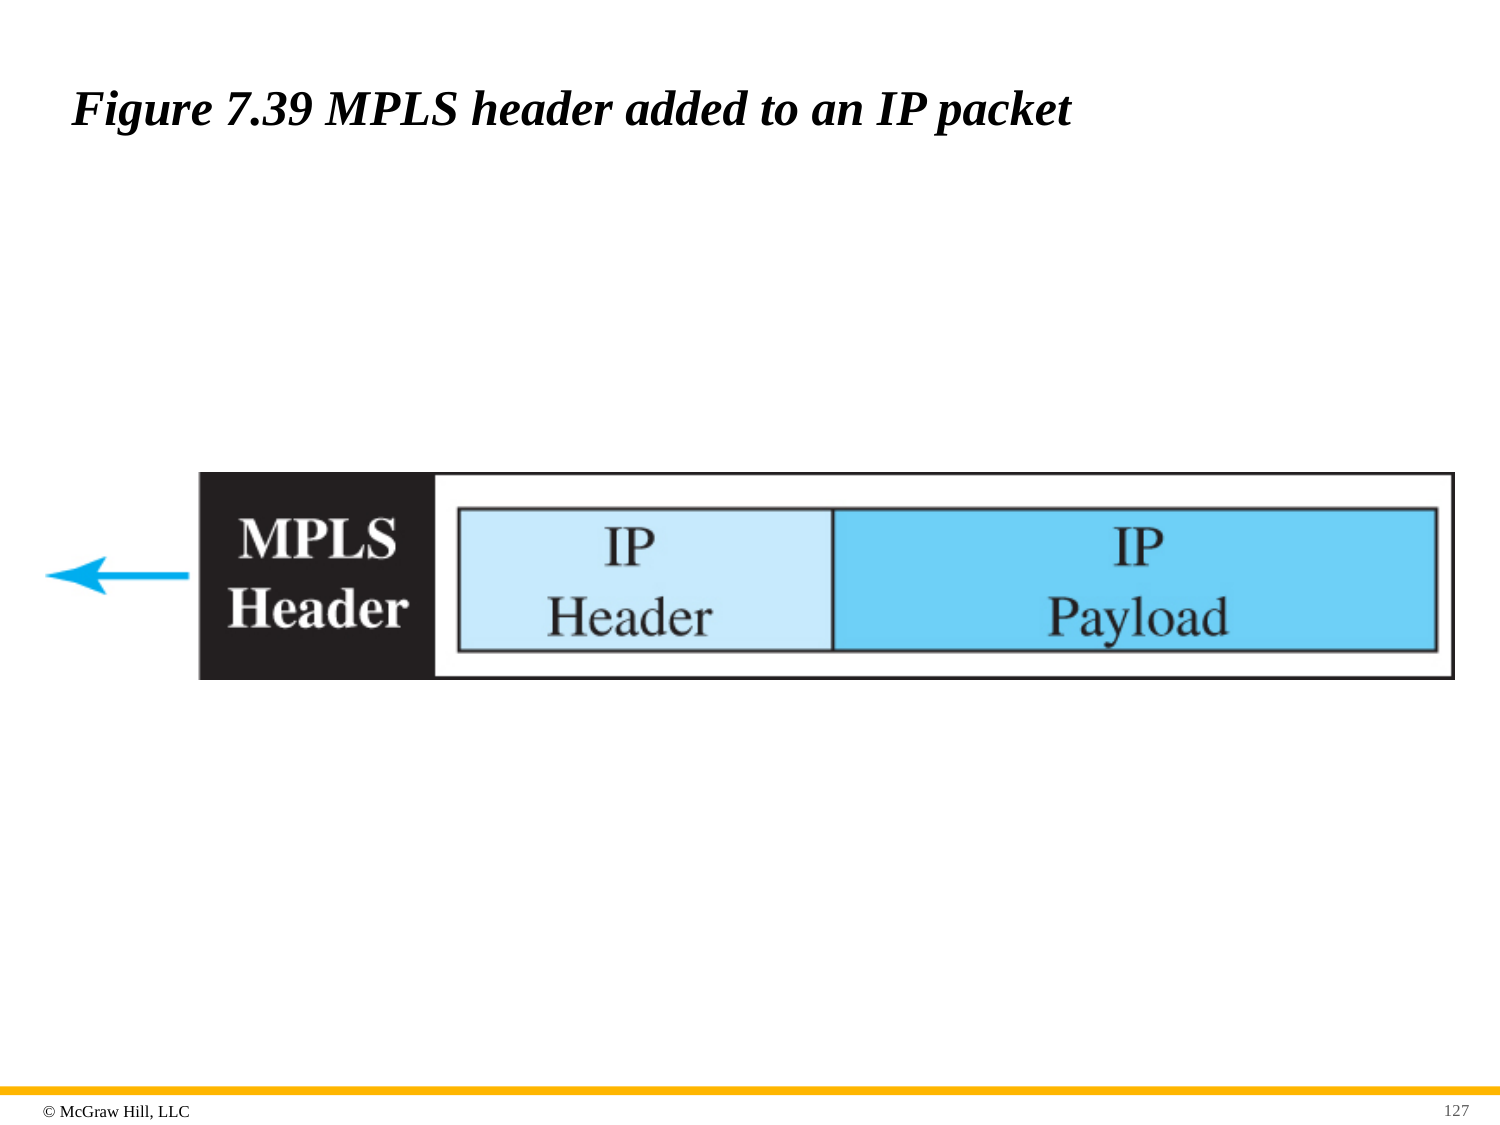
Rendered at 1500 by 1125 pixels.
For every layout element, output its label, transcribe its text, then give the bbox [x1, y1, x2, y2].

picture [44, 472, 1455, 680]
title Figure 7.39 MPLS header added to an IP packet [56, 50, 1444, 162]
slide_number 127 [1418, 1096, 1477, 1123]
